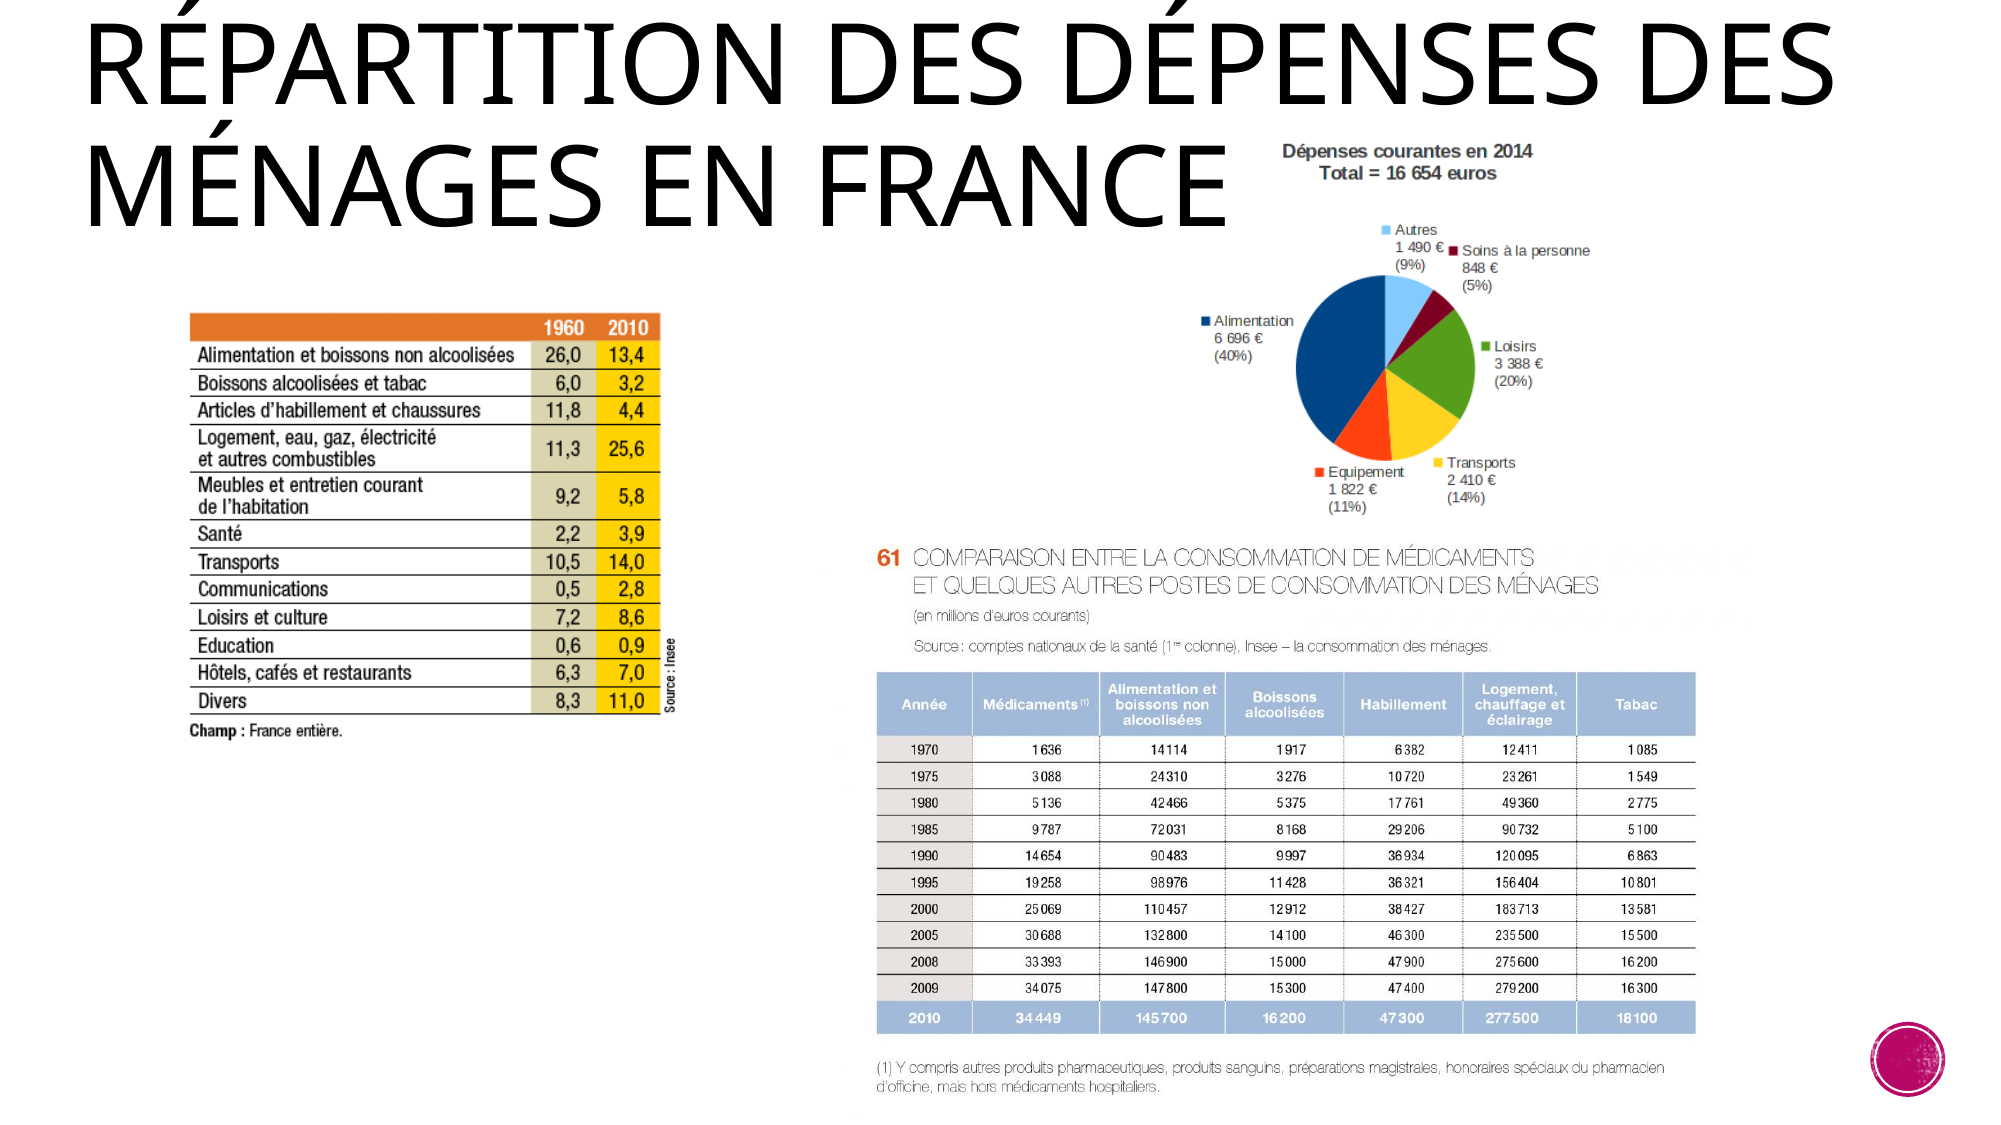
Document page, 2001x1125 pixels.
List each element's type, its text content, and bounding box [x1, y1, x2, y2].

picture [822, 139, 1750, 1125]
picture [176, 298, 680, 743]
text_box Répartition des dépenses des ménages en France [65, 0, 2000, 264]
